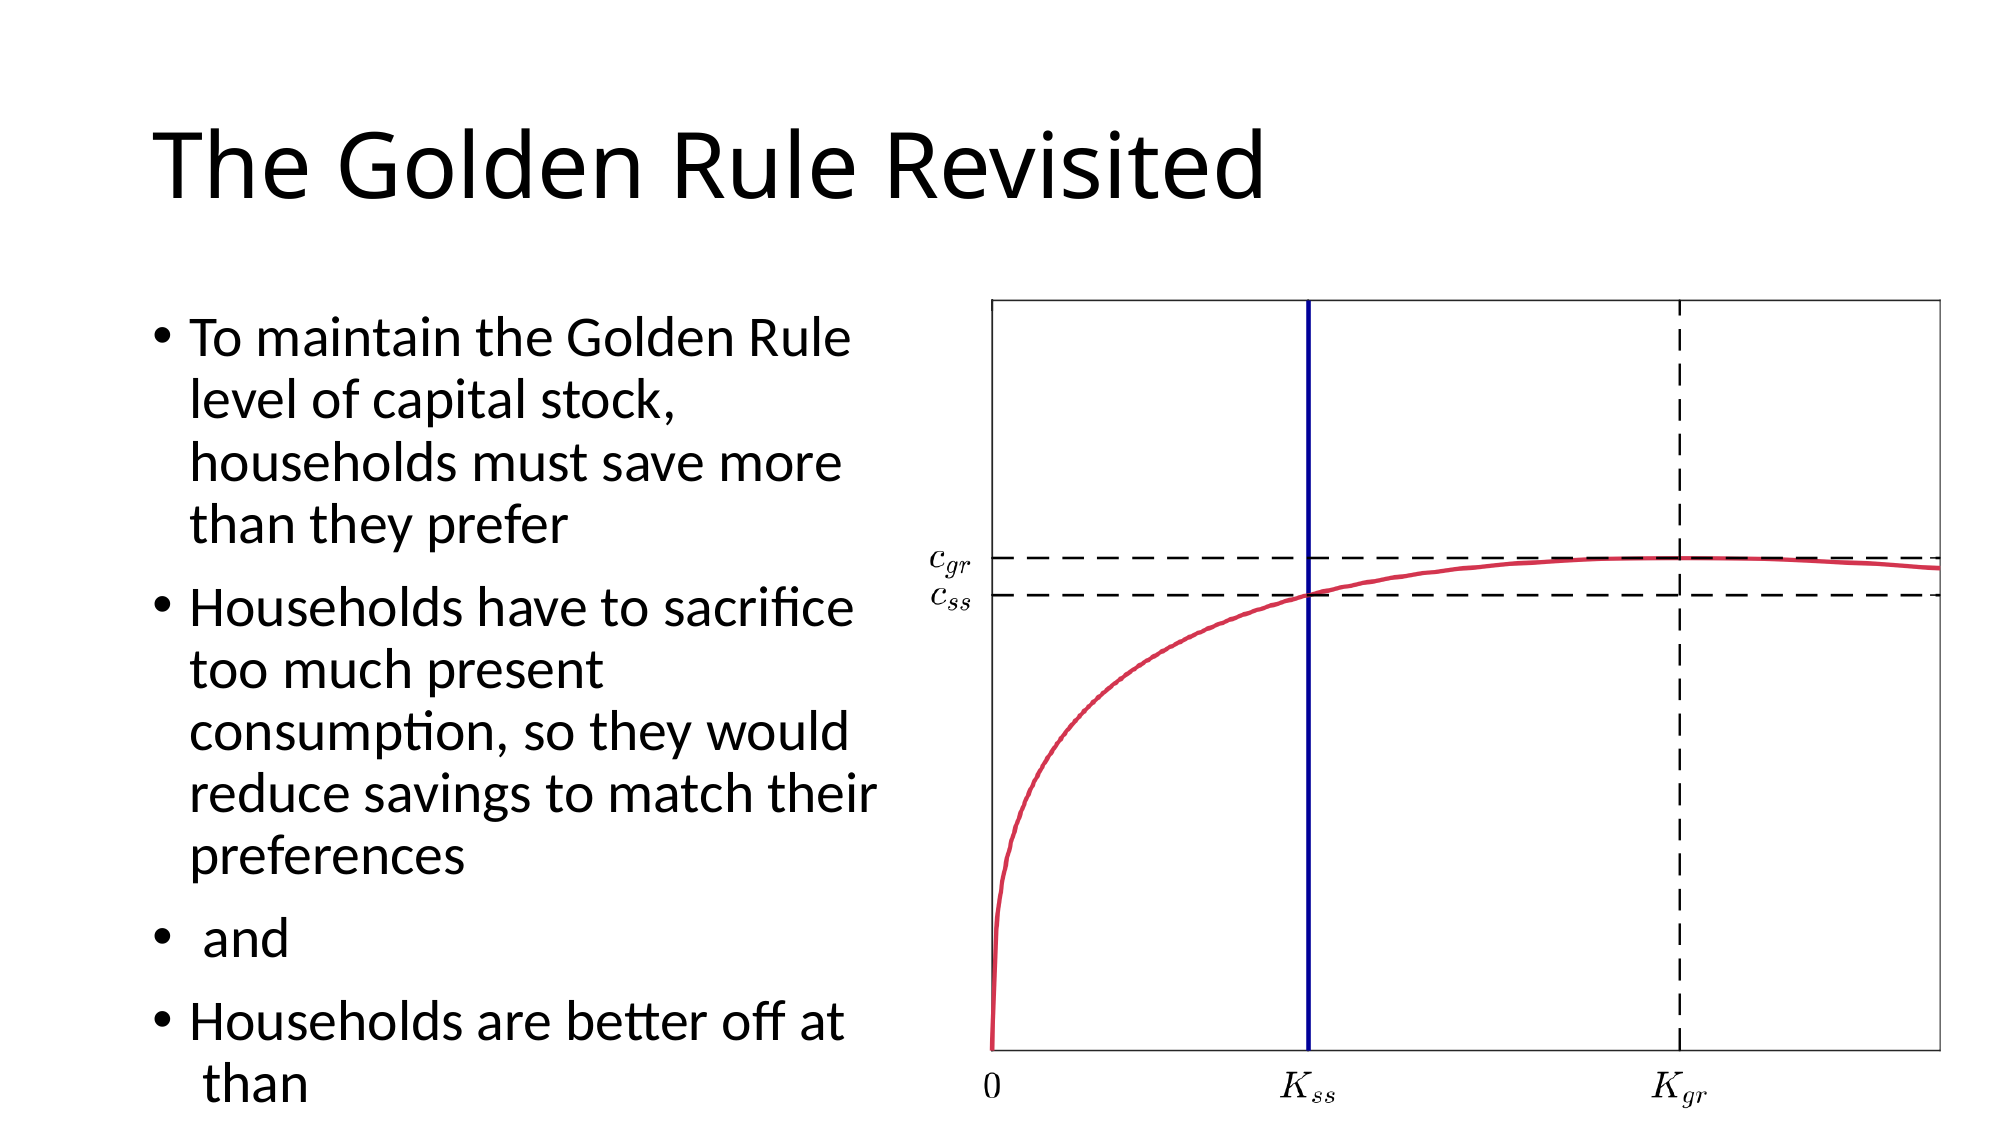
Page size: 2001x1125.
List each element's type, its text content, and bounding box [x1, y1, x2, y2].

title The Golden Rule Revisited [137, 59, 1863, 278]
picture [920, 265, 2000, 1125]
